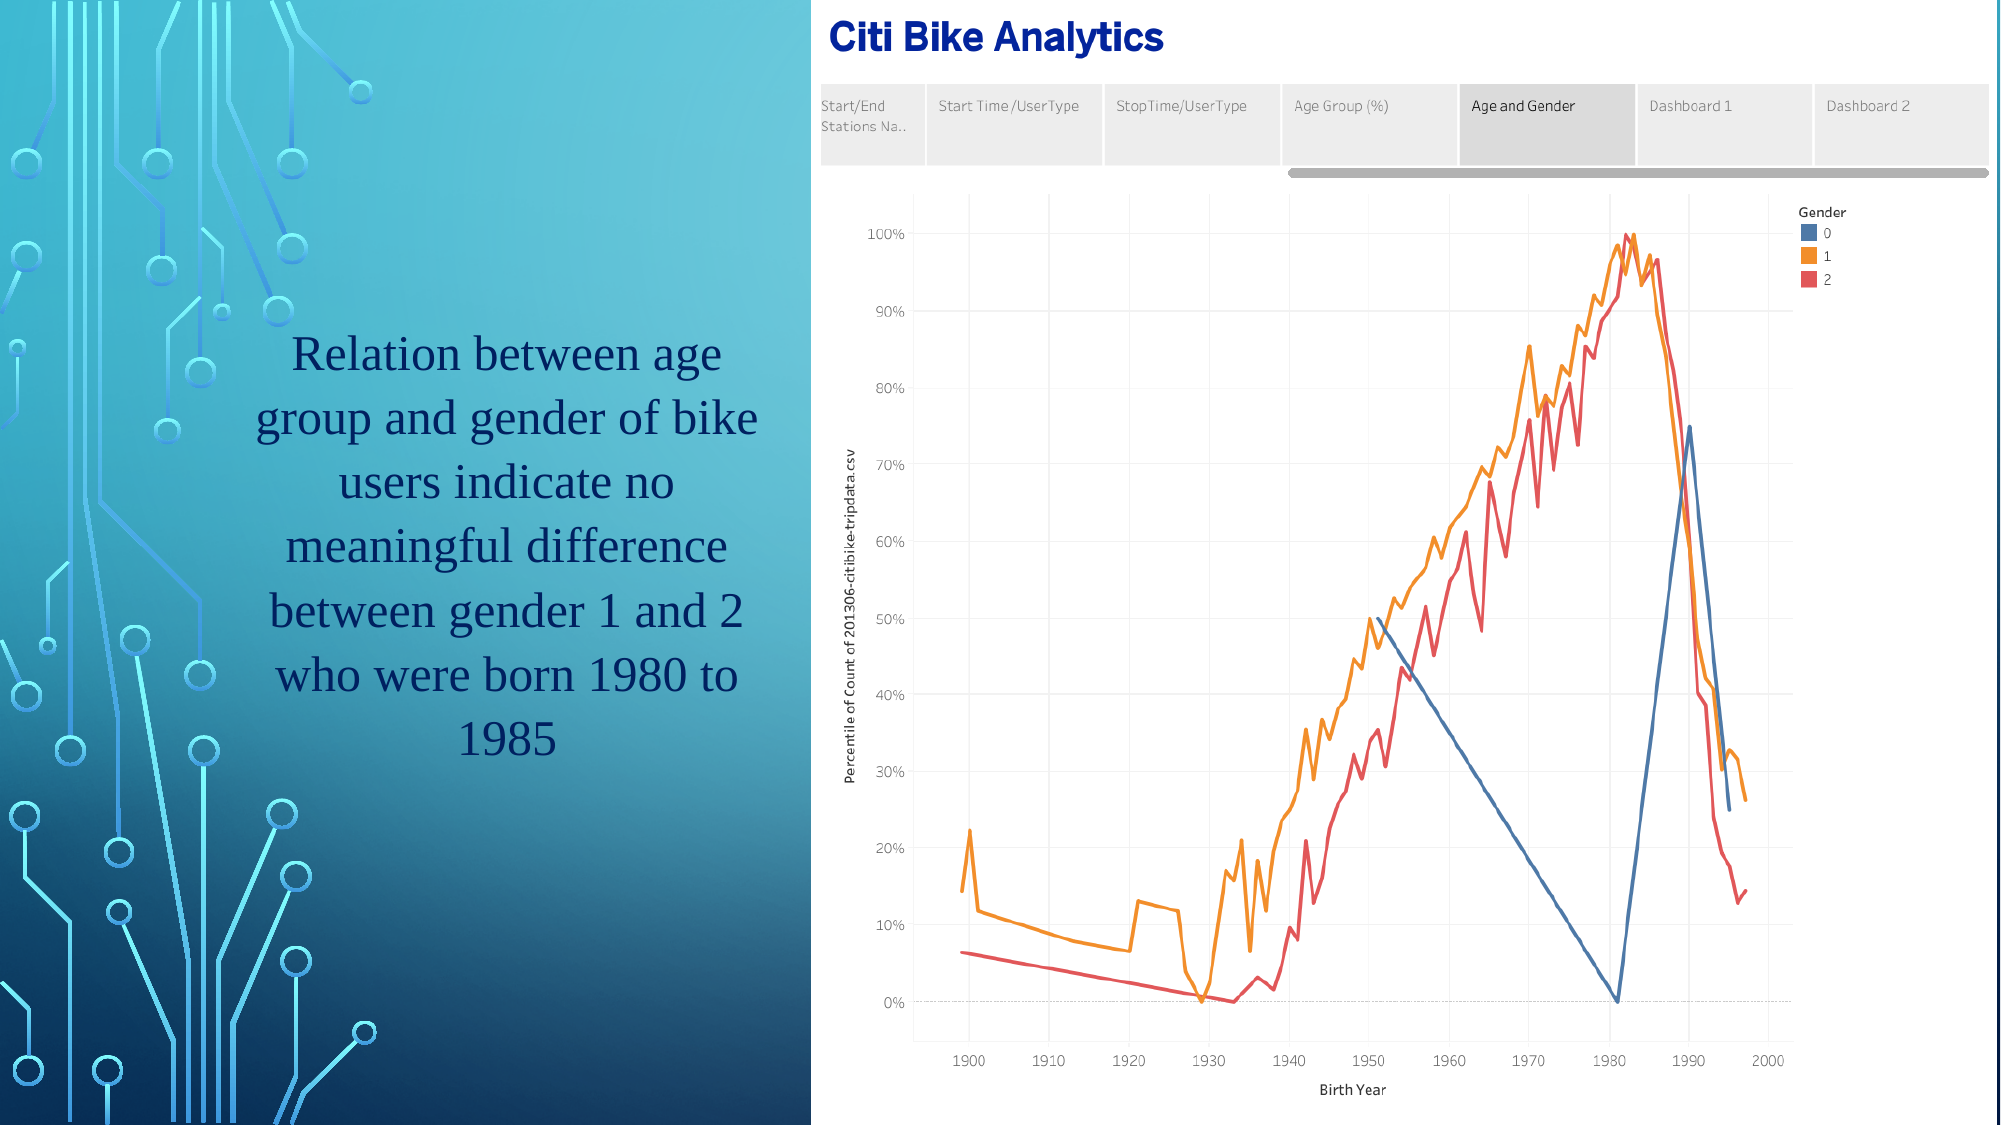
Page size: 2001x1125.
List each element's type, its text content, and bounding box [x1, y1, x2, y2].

picture [810, 0, 1997, 1125]
text_box Relation between age group and gender of bike users indicate no meaningful difference between gender 1 and 2 who were born 1980 to 1985 [240, 308, 774, 773]
